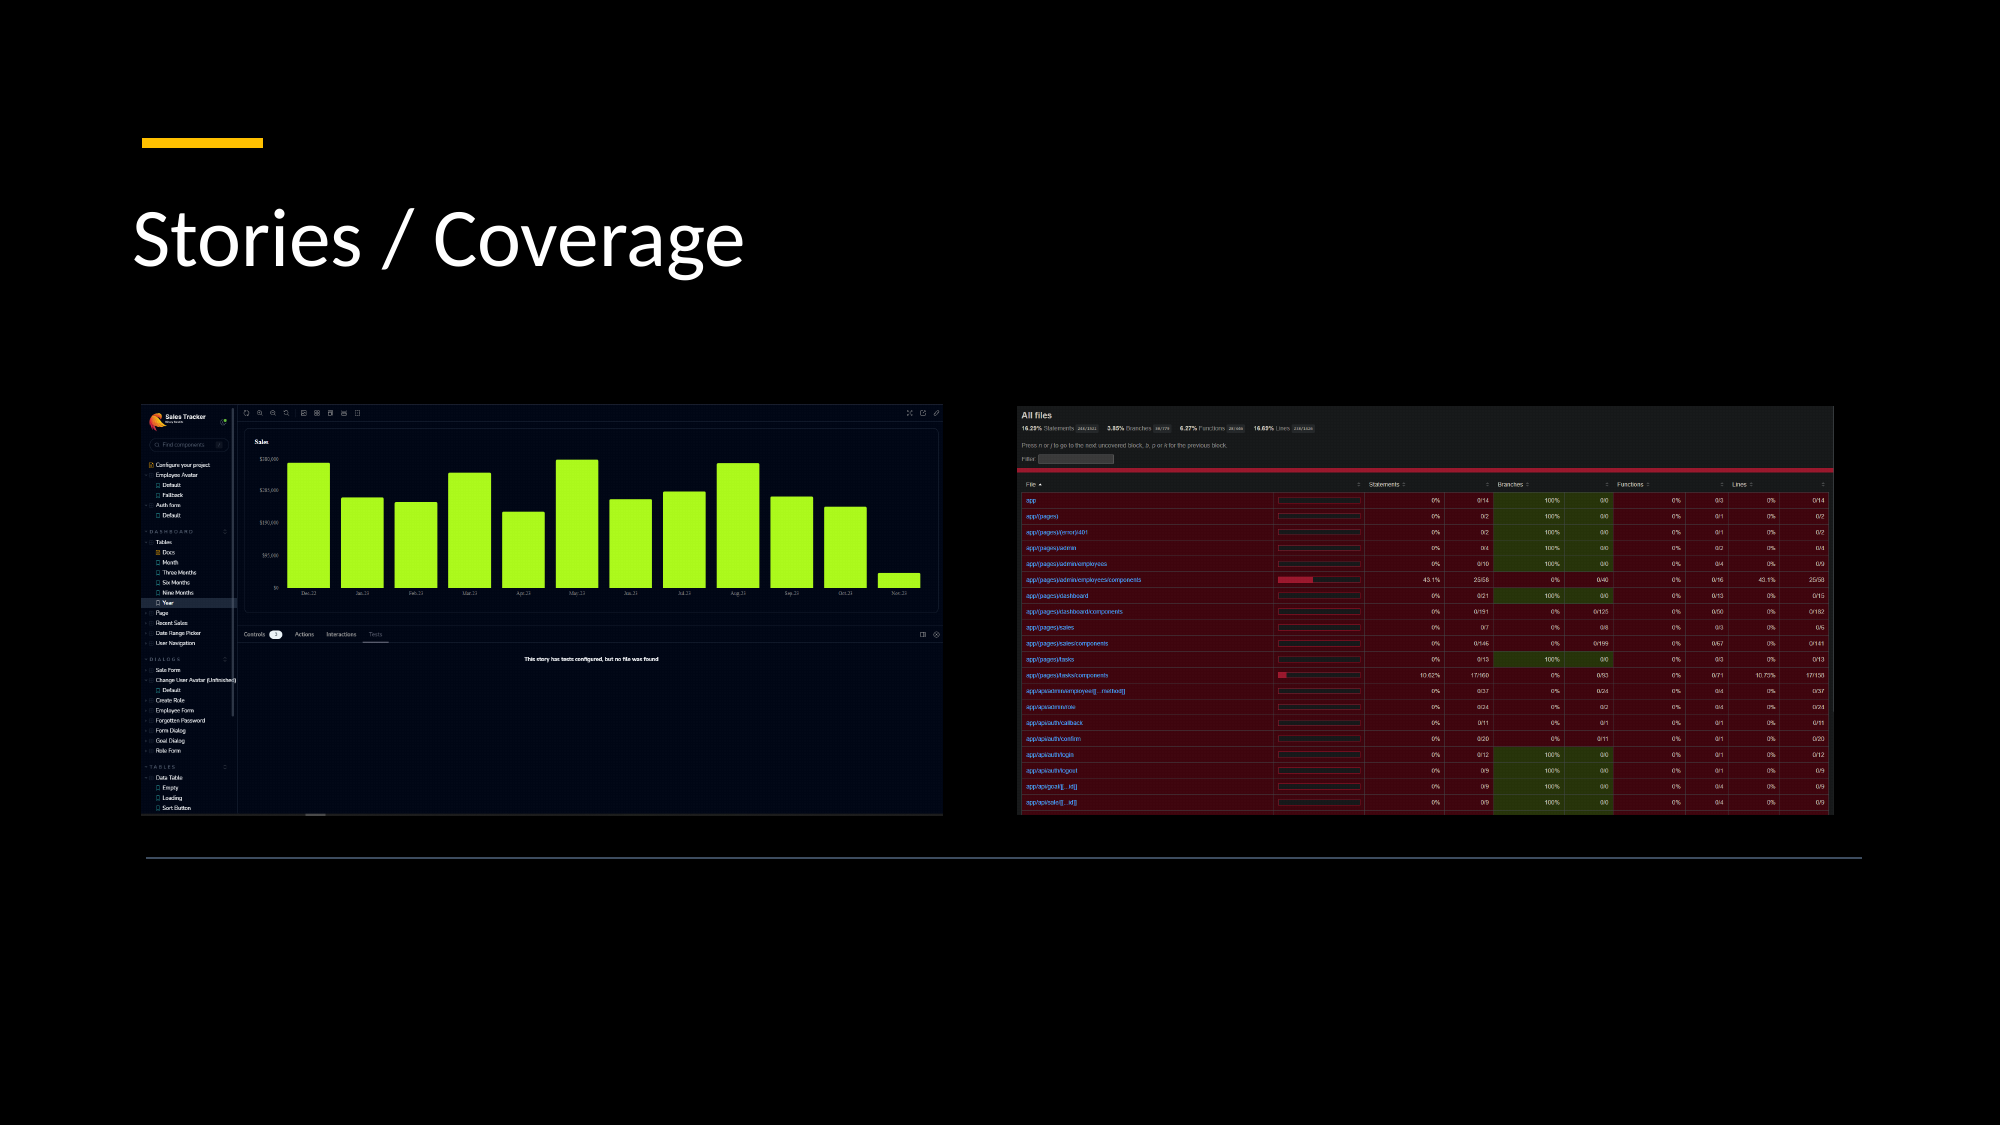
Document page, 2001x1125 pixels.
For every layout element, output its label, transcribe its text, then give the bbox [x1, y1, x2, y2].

title Stories / Coverage [125, 187, 1413, 380]
picture [1017, 406, 1834, 815]
picture [141, 404, 943, 816]
